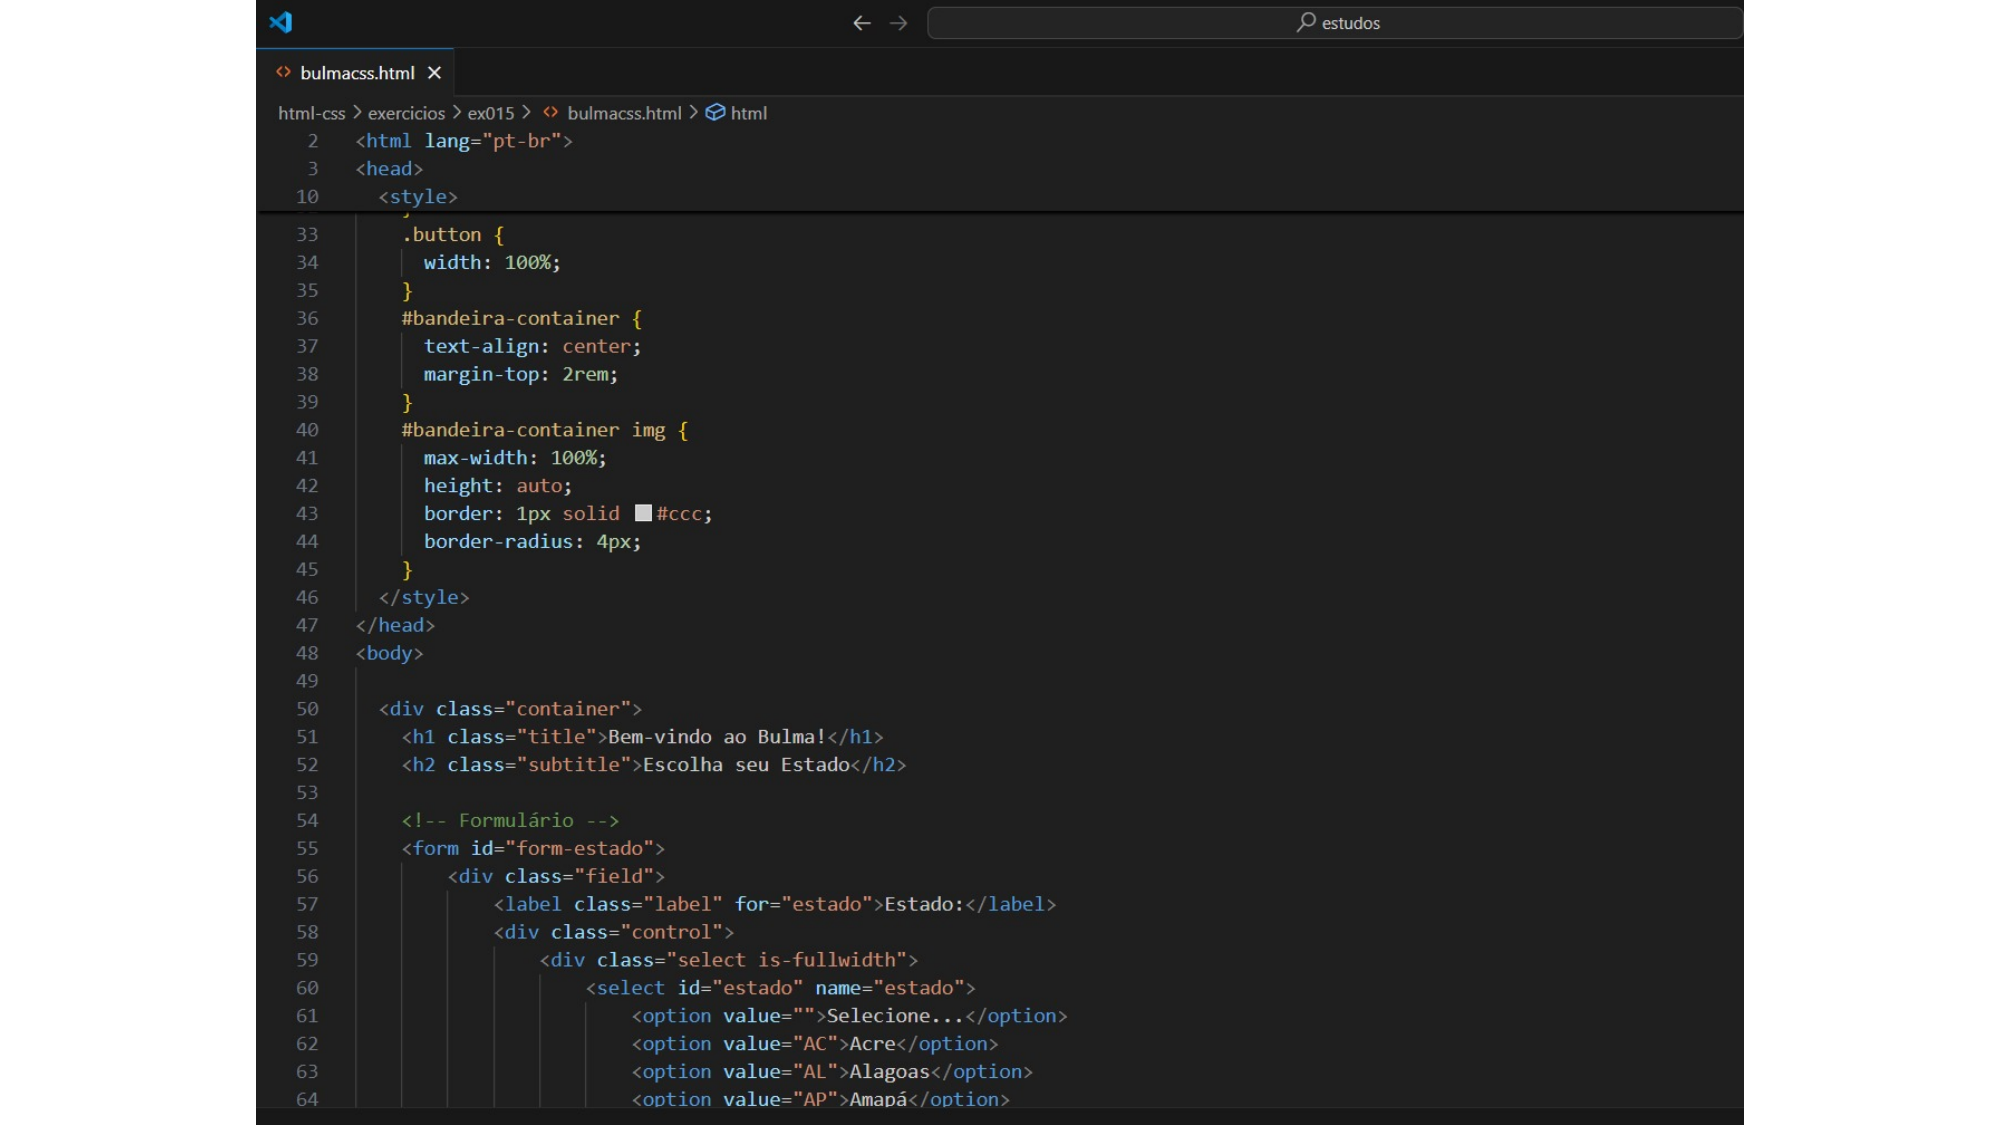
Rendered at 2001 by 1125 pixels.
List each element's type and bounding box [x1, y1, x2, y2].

picture [256, 0, 1744, 1125]
